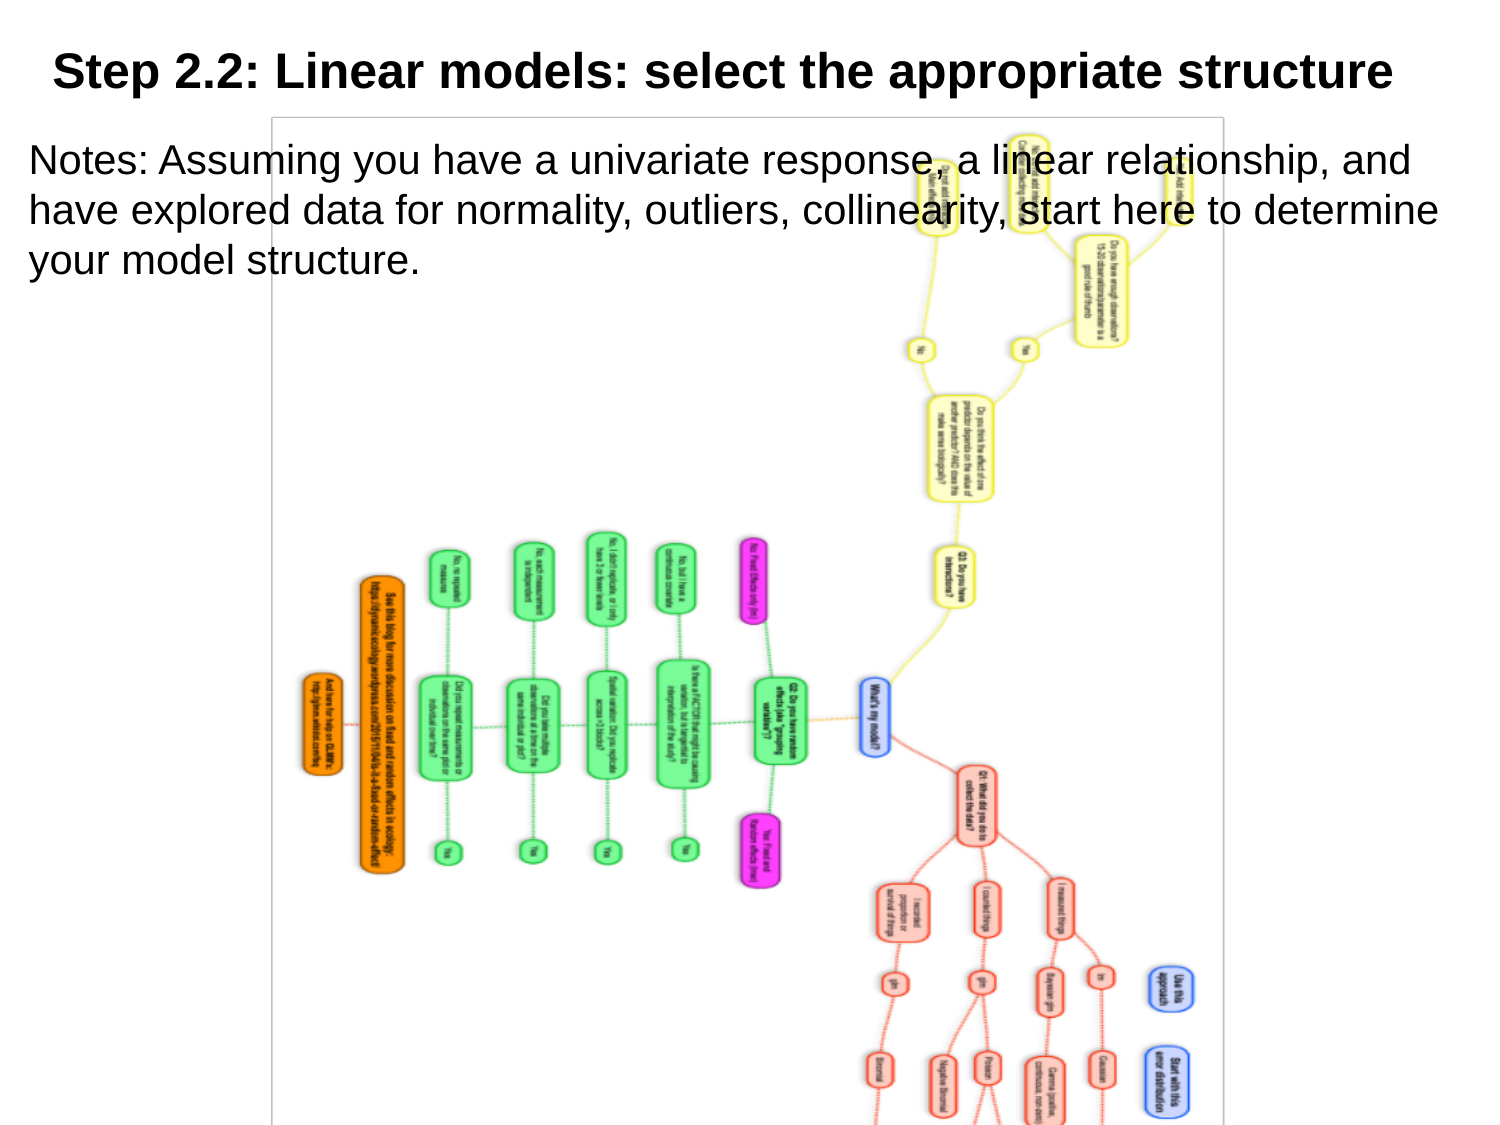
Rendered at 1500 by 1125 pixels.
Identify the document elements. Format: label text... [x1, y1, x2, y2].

text_box Notes: Assuming you have a univariate response, a linear relationship, and have explored data for normality, outliers, collinearity, start here to determine your model structure. [1346, 125, 1500, 291]
text_box Step 2.2: Linear models: select the appropriate structure [1346, 31, 1463, 106]
text_box Step 2.2: Linear models: select the appropriate structure [37, 31, 154, 106]
text_box Notes: Assuming you have a univariate response, a linear relationship, and have explored data for normality, outliers, collinearity, start here to determine your model structure. [13, 125, 154, 291]
picture [159, 0, 1341, 1125]
